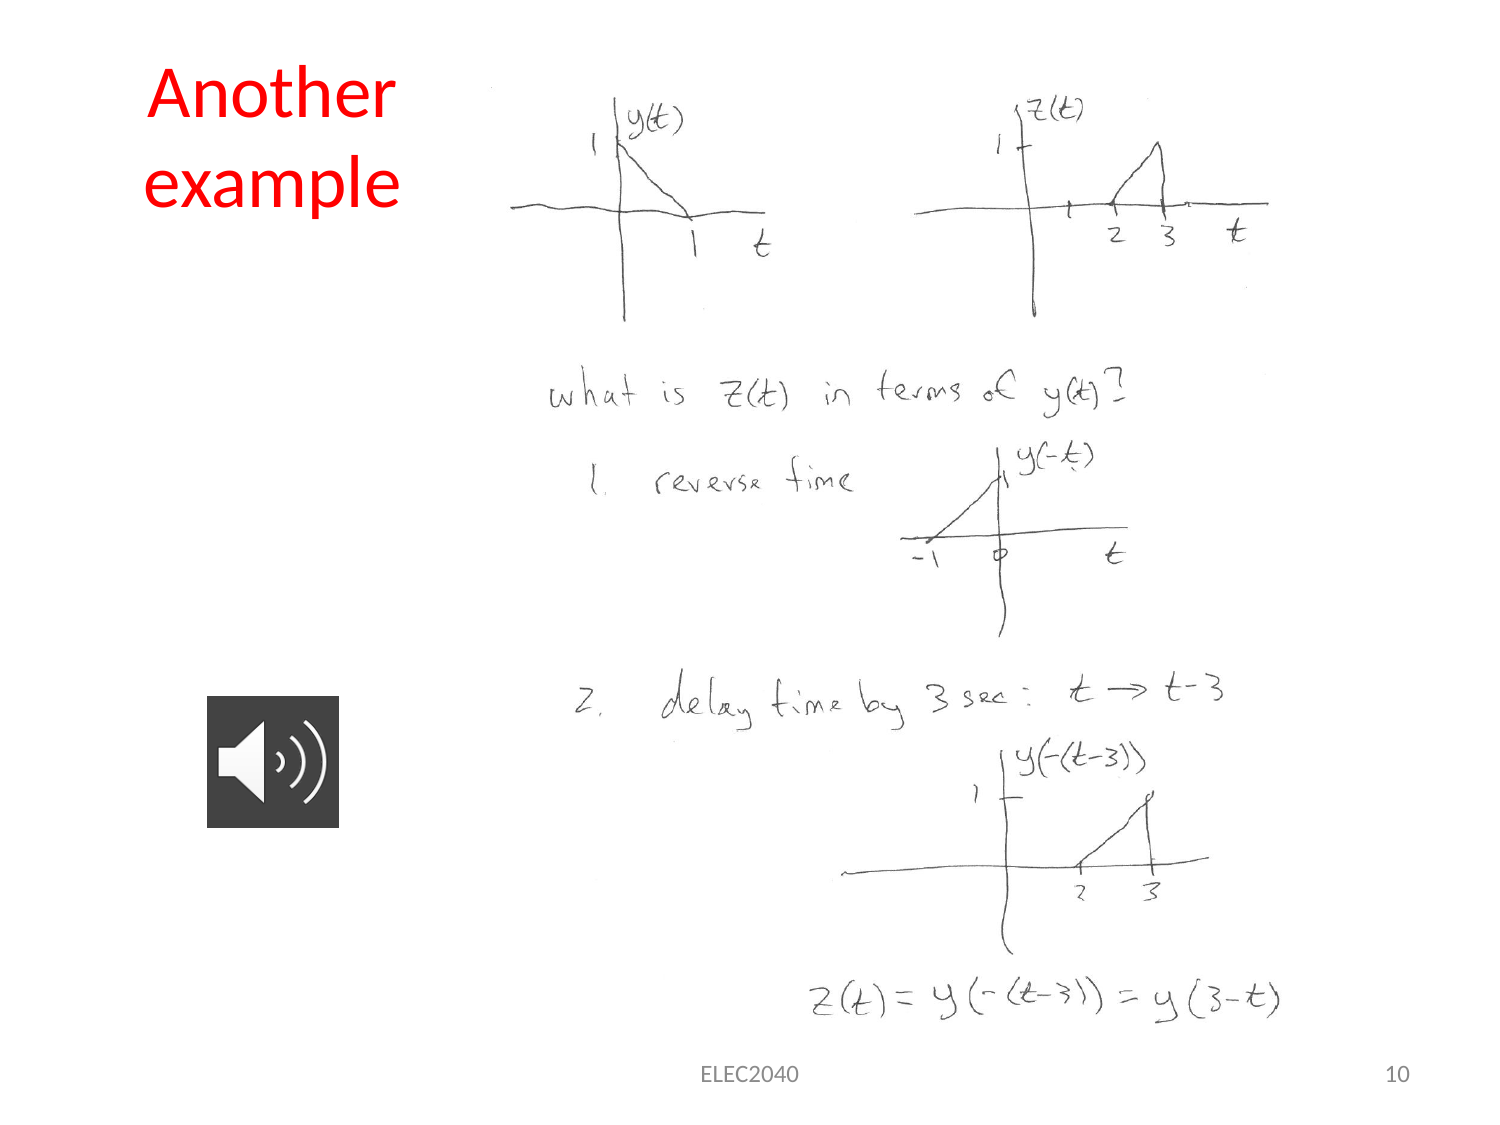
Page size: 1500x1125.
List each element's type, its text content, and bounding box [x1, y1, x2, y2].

picture [469, 87, 1310, 1038]
picture [205, 695, 340, 829]
slide_number 10 [1074, 1042, 1425, 1103]
title Another example [35, 38, 511, 226]
footer ELEC2040 [512, 1046, 988, 1103]
